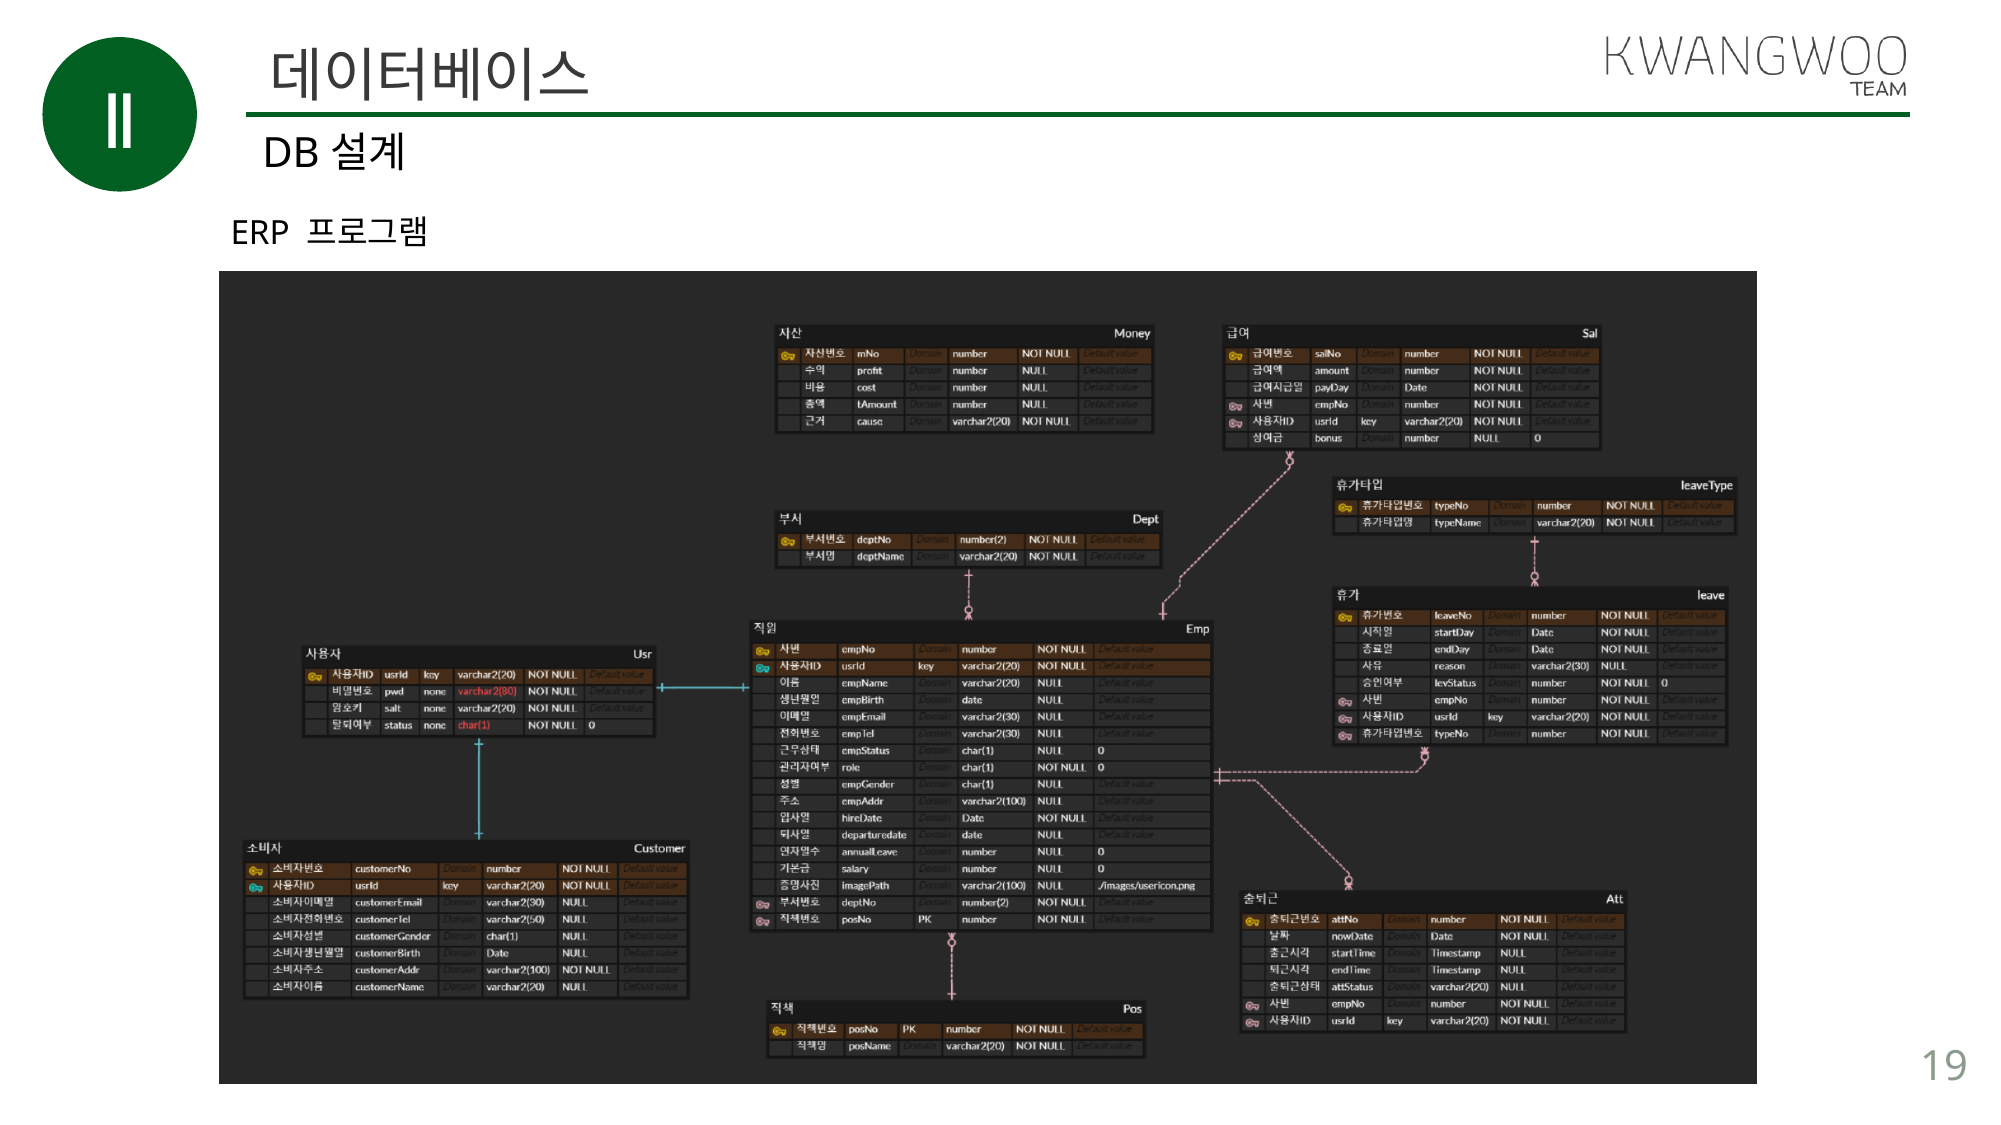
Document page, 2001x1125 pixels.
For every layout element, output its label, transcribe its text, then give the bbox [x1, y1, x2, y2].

text_box [41, 36, 198, 193]
text_box Ⅱ [86, 66, 154, 172]
text_box 데이터베이스 [255, 30, 606, 114]
slide_number 19 [1533, 1037, 1984, 1098]
picture [219, 271, 1757, 1084]
text_box ERP 프로그램 [215, 203, 444, 259]
text_box DB설계 [247, 118, 422, 184]
picture [1602, 32, 1911, 101]
